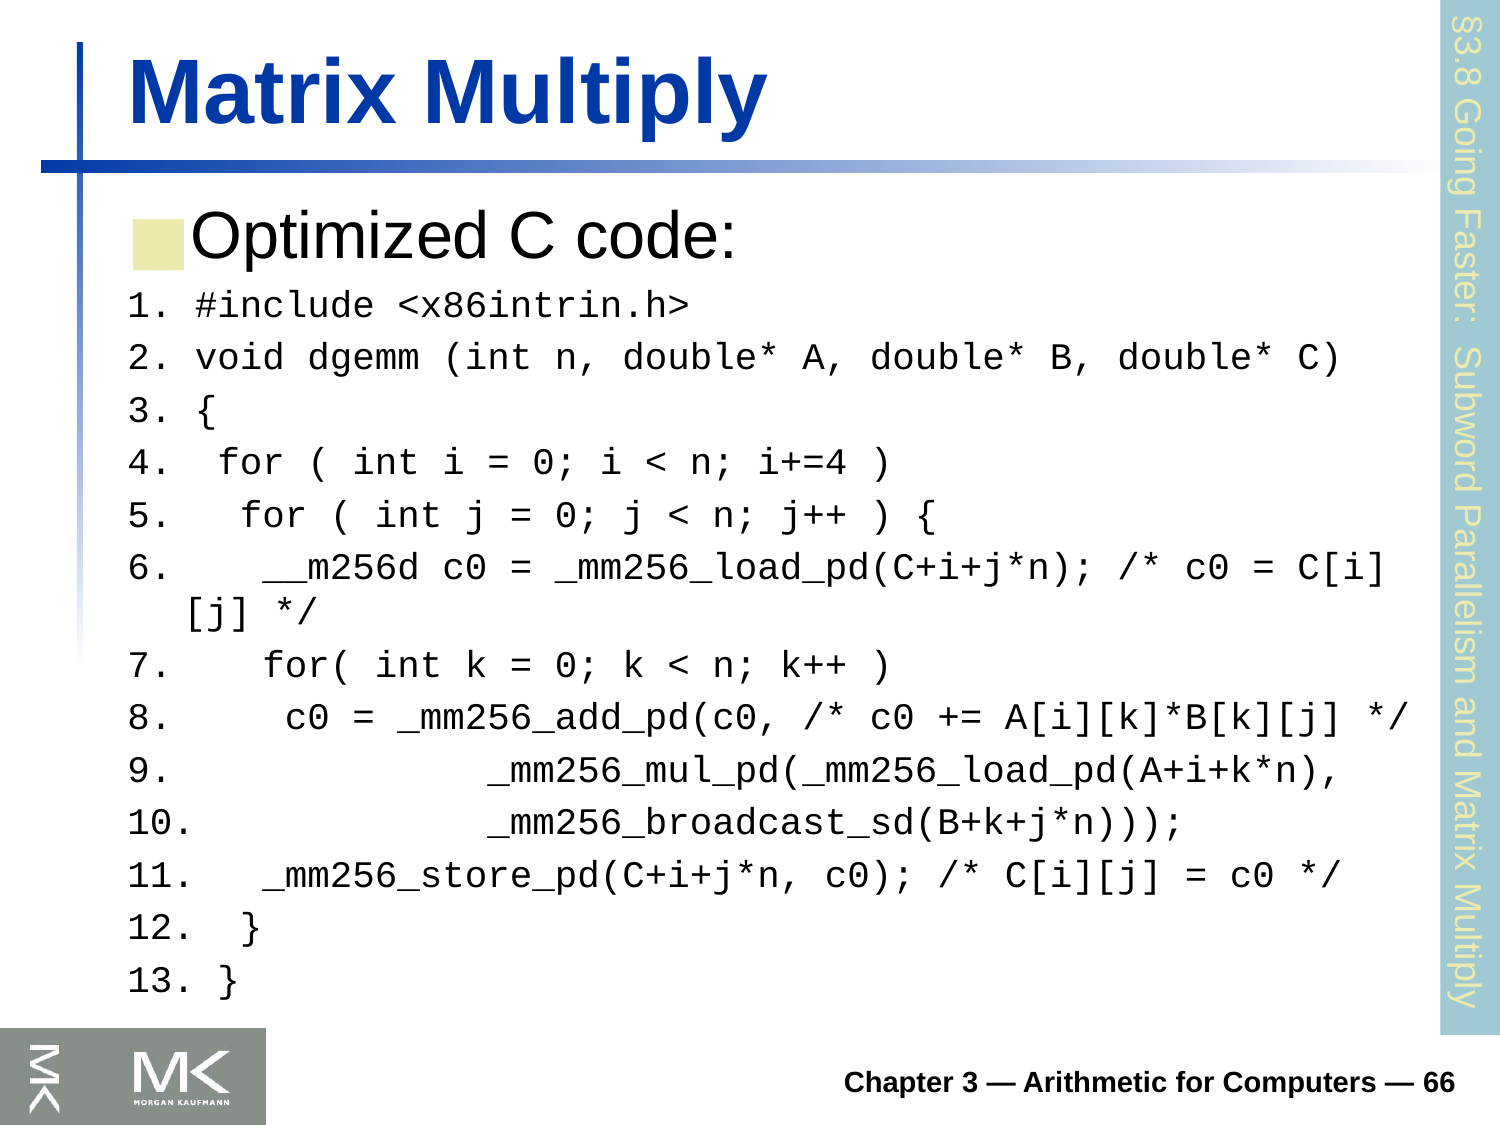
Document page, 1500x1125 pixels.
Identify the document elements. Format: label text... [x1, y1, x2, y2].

text_box Chapter 3 — Arithmetic for Computers — ‹#› [277, 1046, 1471, 1106]
text_box §3.8 Going Faster: Subword Parallelism and Matrix Multiply [1440, 0, 1500, 1036]
list Optimized C code: 1. #include <x86intrin.h> 2. void dgemm (int n, double* A, double* B, double* C) 3. { 4. for ( int i = 0; i < n; i+=4 ) 5. for ( int j = 0; j < n; j++ ) { 6. __m256d c0 = _mm256_load_pd(C+i+j*n); /* c0 = C[i][j] */ 7. for( int k = 0; k < n; k++ ) 8. c0 = _mm256_add_pd(c0, /* c0 += A[i][k]*B[k][j] */ 9. _mm256_mul_pd(_mm256_load_pd(A+i+k*n), 10. _mm256_broadcast_sd(B+k+j*n))); 11. _mm256_store_pd(C+i+j*n, c0); /* C[i][j] = c0 */ 12. } 13. } [112, 184, 1469, 1071]
picture [0, 1028, 266, 1125]
title Matrix Multiply [112, 0, 1440, 149]
